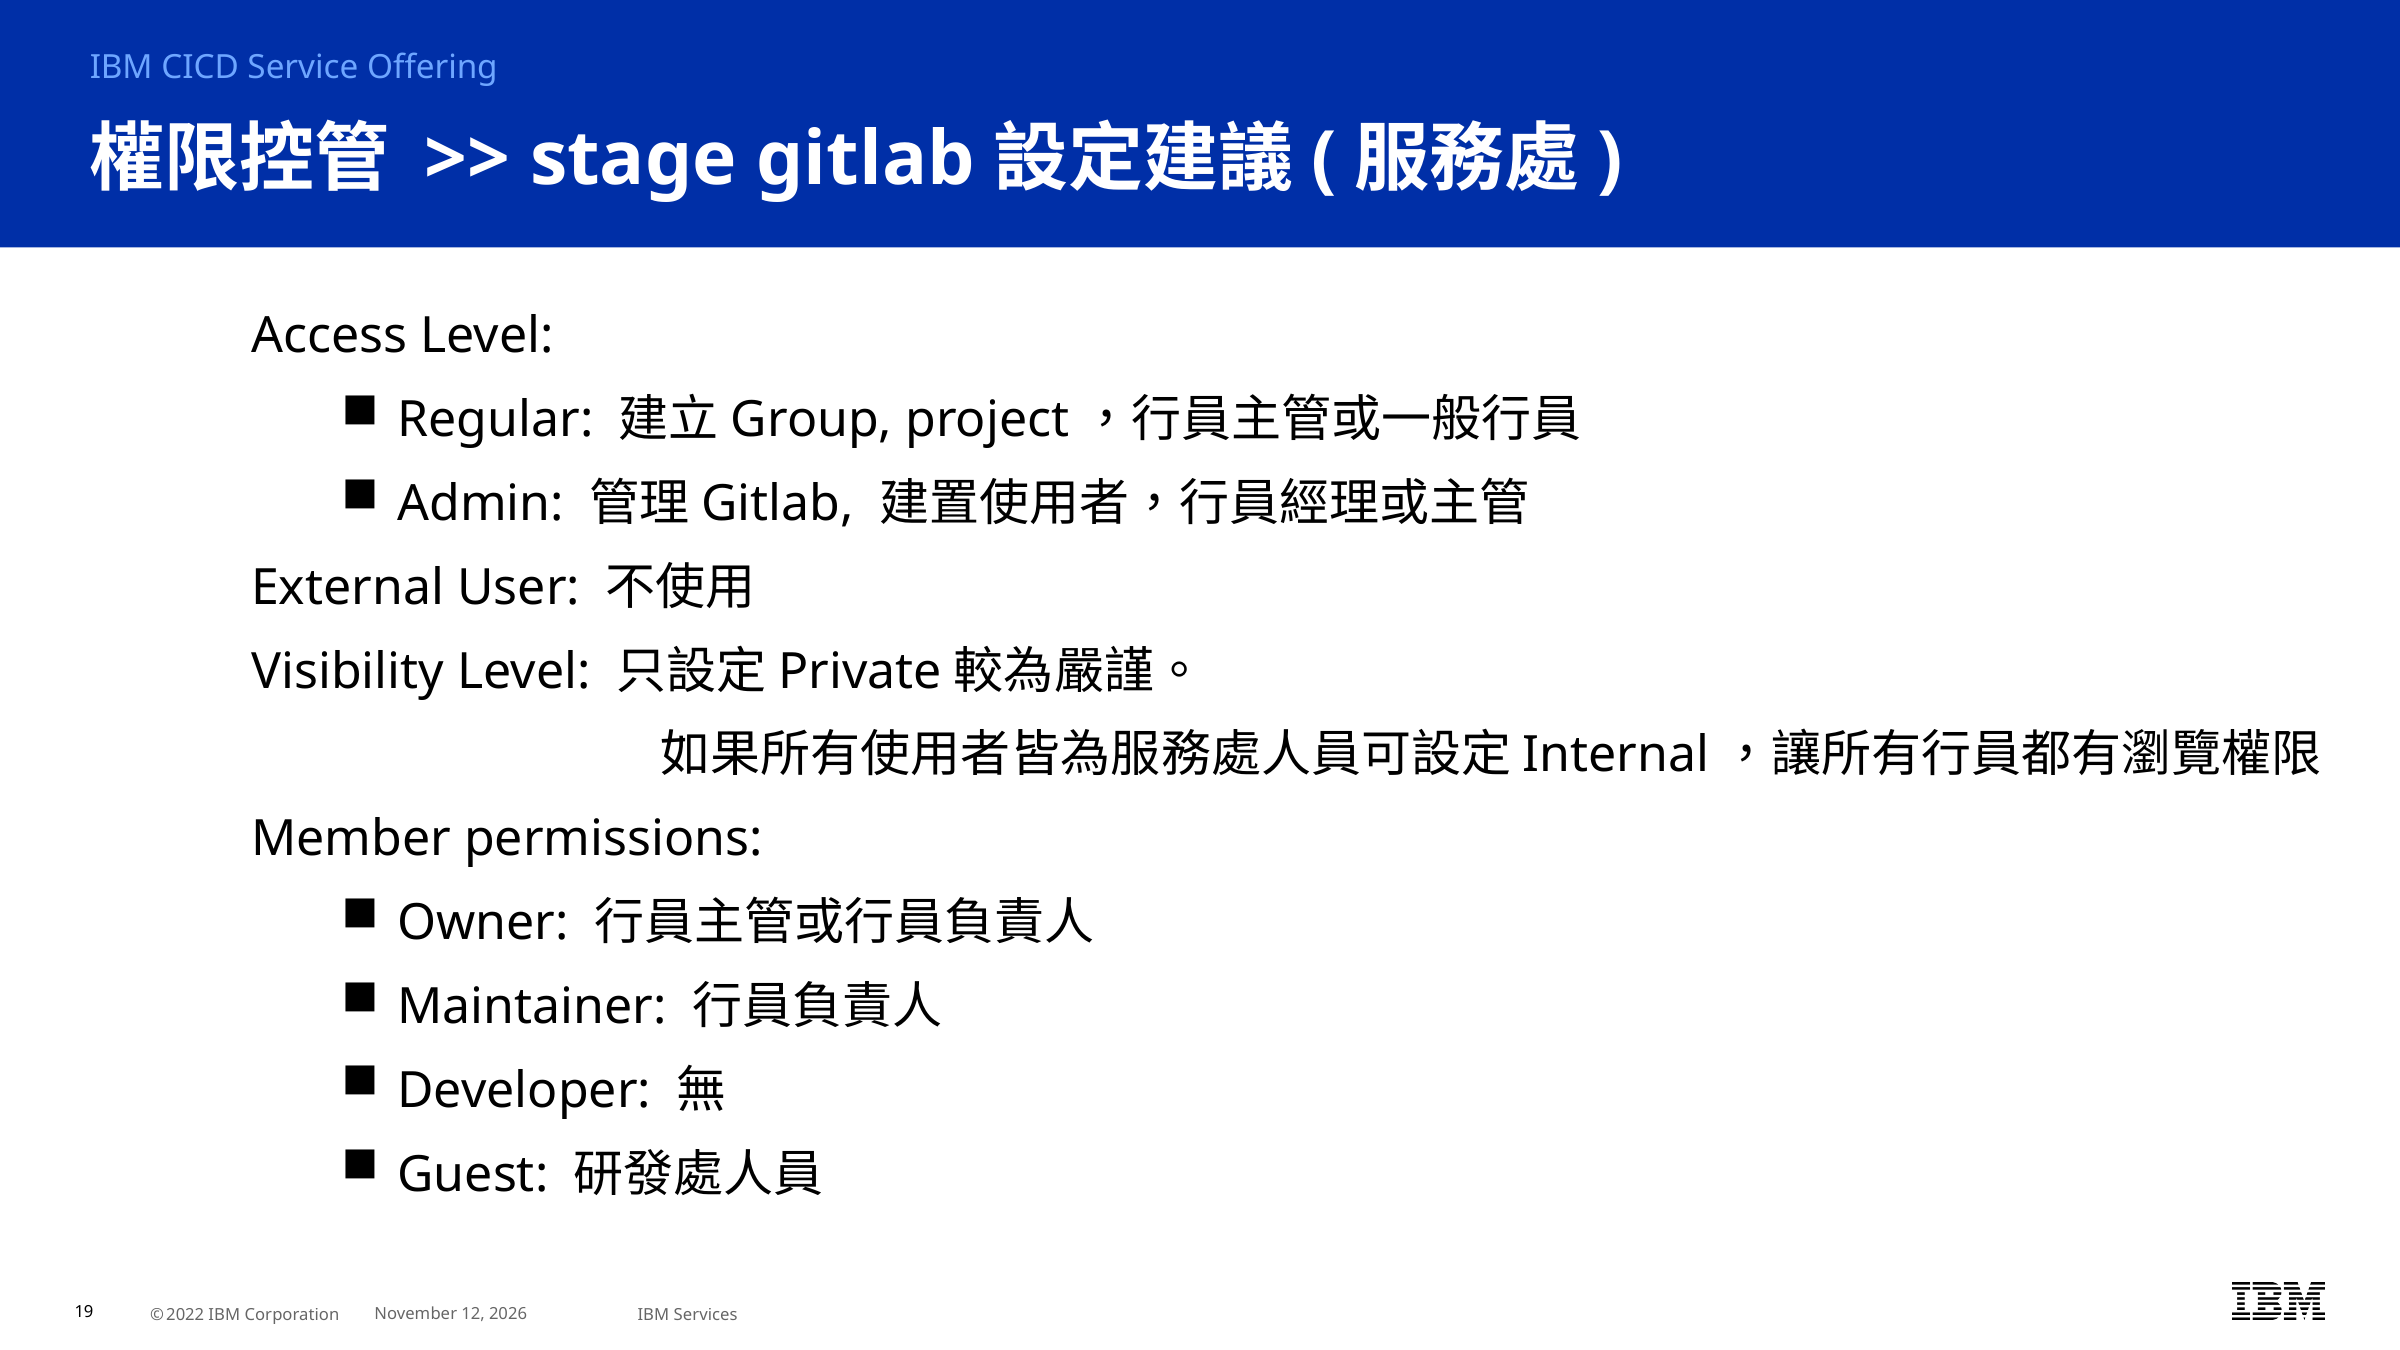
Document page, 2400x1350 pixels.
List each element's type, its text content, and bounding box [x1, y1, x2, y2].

text_box Access Level: Regular: 建立Group, project，行員主管或一般行員 Admin: 管理Gitlab, 建置使用者，行員經理或主管 External User: 不使用 Visibility Level: 只設定Private較為嚴謹。 如果所有使用者皆為服務處人員可設定Internal，讓所有行員都有瀏覽權限 Member permissions: Owner: 行員主管或行員負責人 Maintainer: 行員負責人 Developer: 無 Guest: 研發處人員 [161, 300, 2239, 1238]
list IBM CICD Service Offering [75, 43, 1155, 89]
picture [2232, 1282, 2325, 1320]
title 權限控管 >> stage gitlab設定建議(服務處) [75, 112, 2100, 300]
